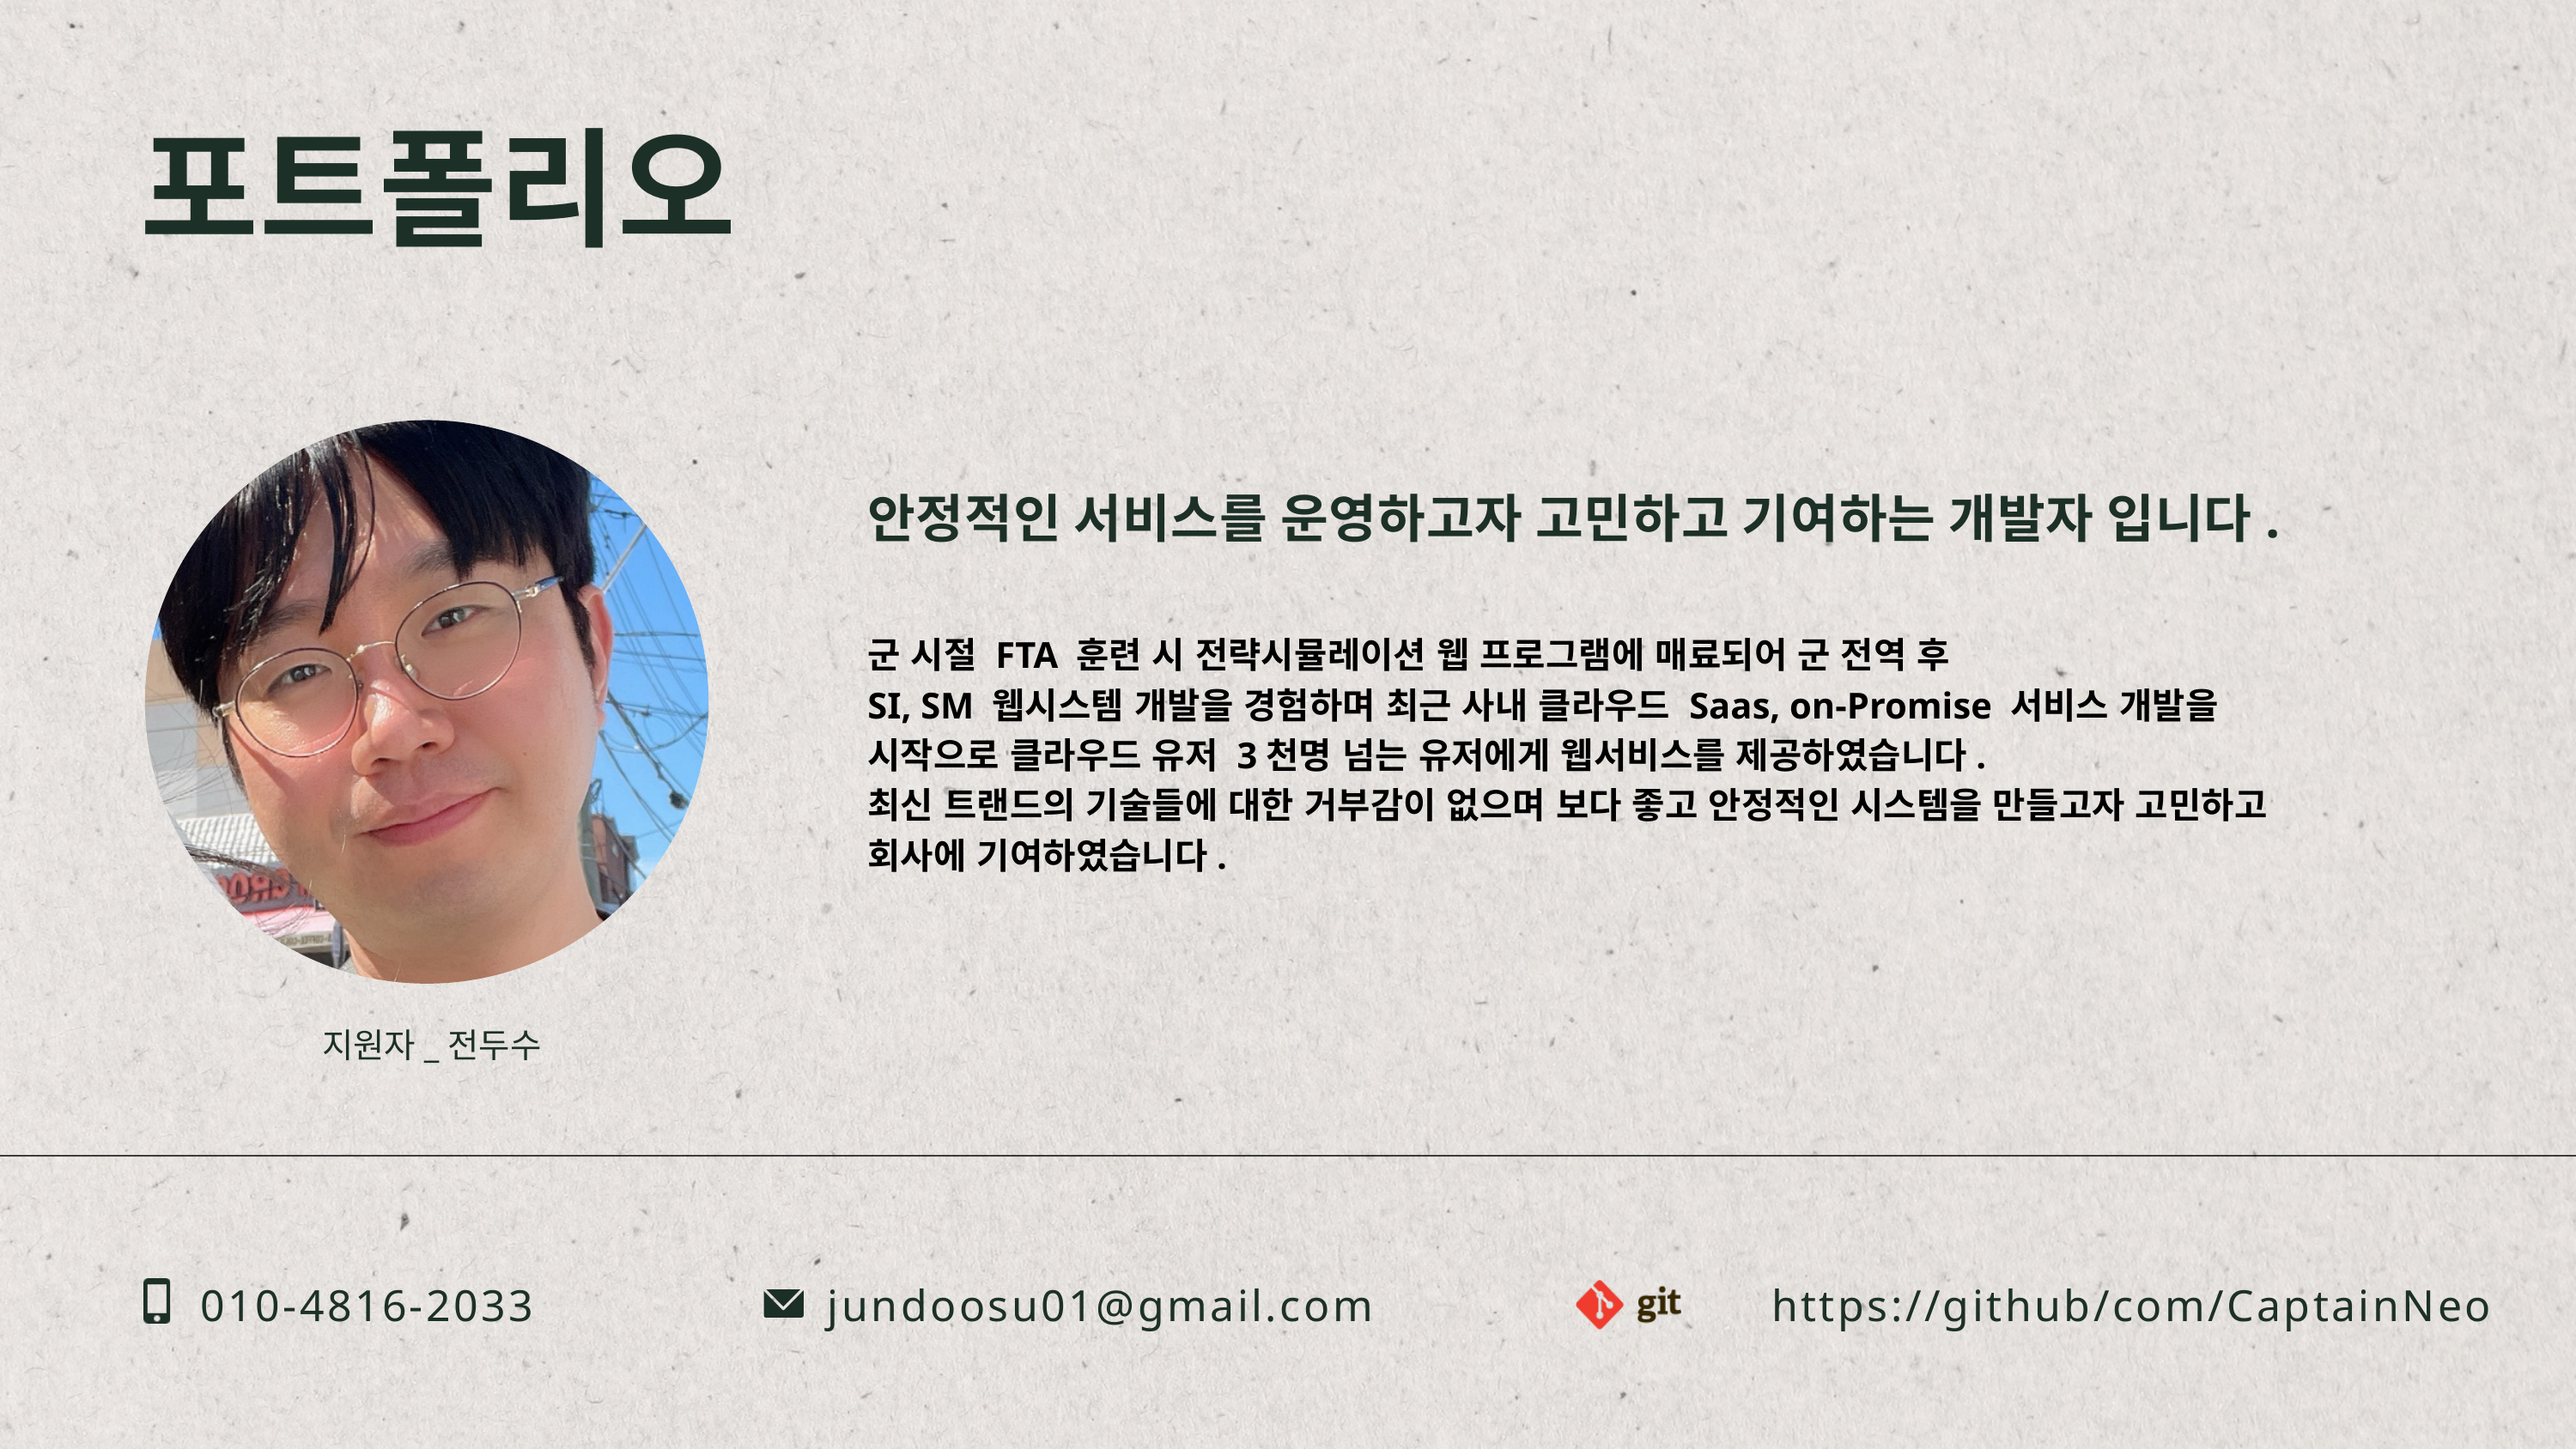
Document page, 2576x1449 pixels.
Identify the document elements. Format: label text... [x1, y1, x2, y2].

text_box [0, 0, 2576, 1155]
text_box 010-4816-2033 [200, 1270, 640, 1331]
text_box [1576, 1280, 1682, 1330]
text_box 군 시절 FTA 훈련 시 전략시뮬레이션 웹 프로그램에 매료되어 군 전역 후 SI, SM 웹시스템 개발을 경험하며 최근 사내 클라우드 Saas, on-Promise 서비스 개발을 시작으로 클라우드 유저 3천명 넘는 유저에게 웹서비스를 제공하였습니다. 최신 트랜드의 기술들에 대한 거부감이 없으며 보다 좋고 안정적인 시스템을 만들고자 고민하고 회사에 기여하였습니다. [867, 625, 2350, 876]
text_box [763, 1289, 804, 1319]
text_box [867, 487, 2324, 602]
text_box [0, 1156, 2576, 1449]
text_box 지원자_전두수 [322, 1016, 555, 1065]
text_box https://github/com/CaptainNeo [1771, 1270, 2549, 1331]
text_box jundoosu01@gmail.com [827, 1270, 1451, 1331]
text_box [144, 420, 709, 985]
text_box [143, 1278, 171, 1324]
text_box 포트폴리오 [140, 82, 1388, 263]
